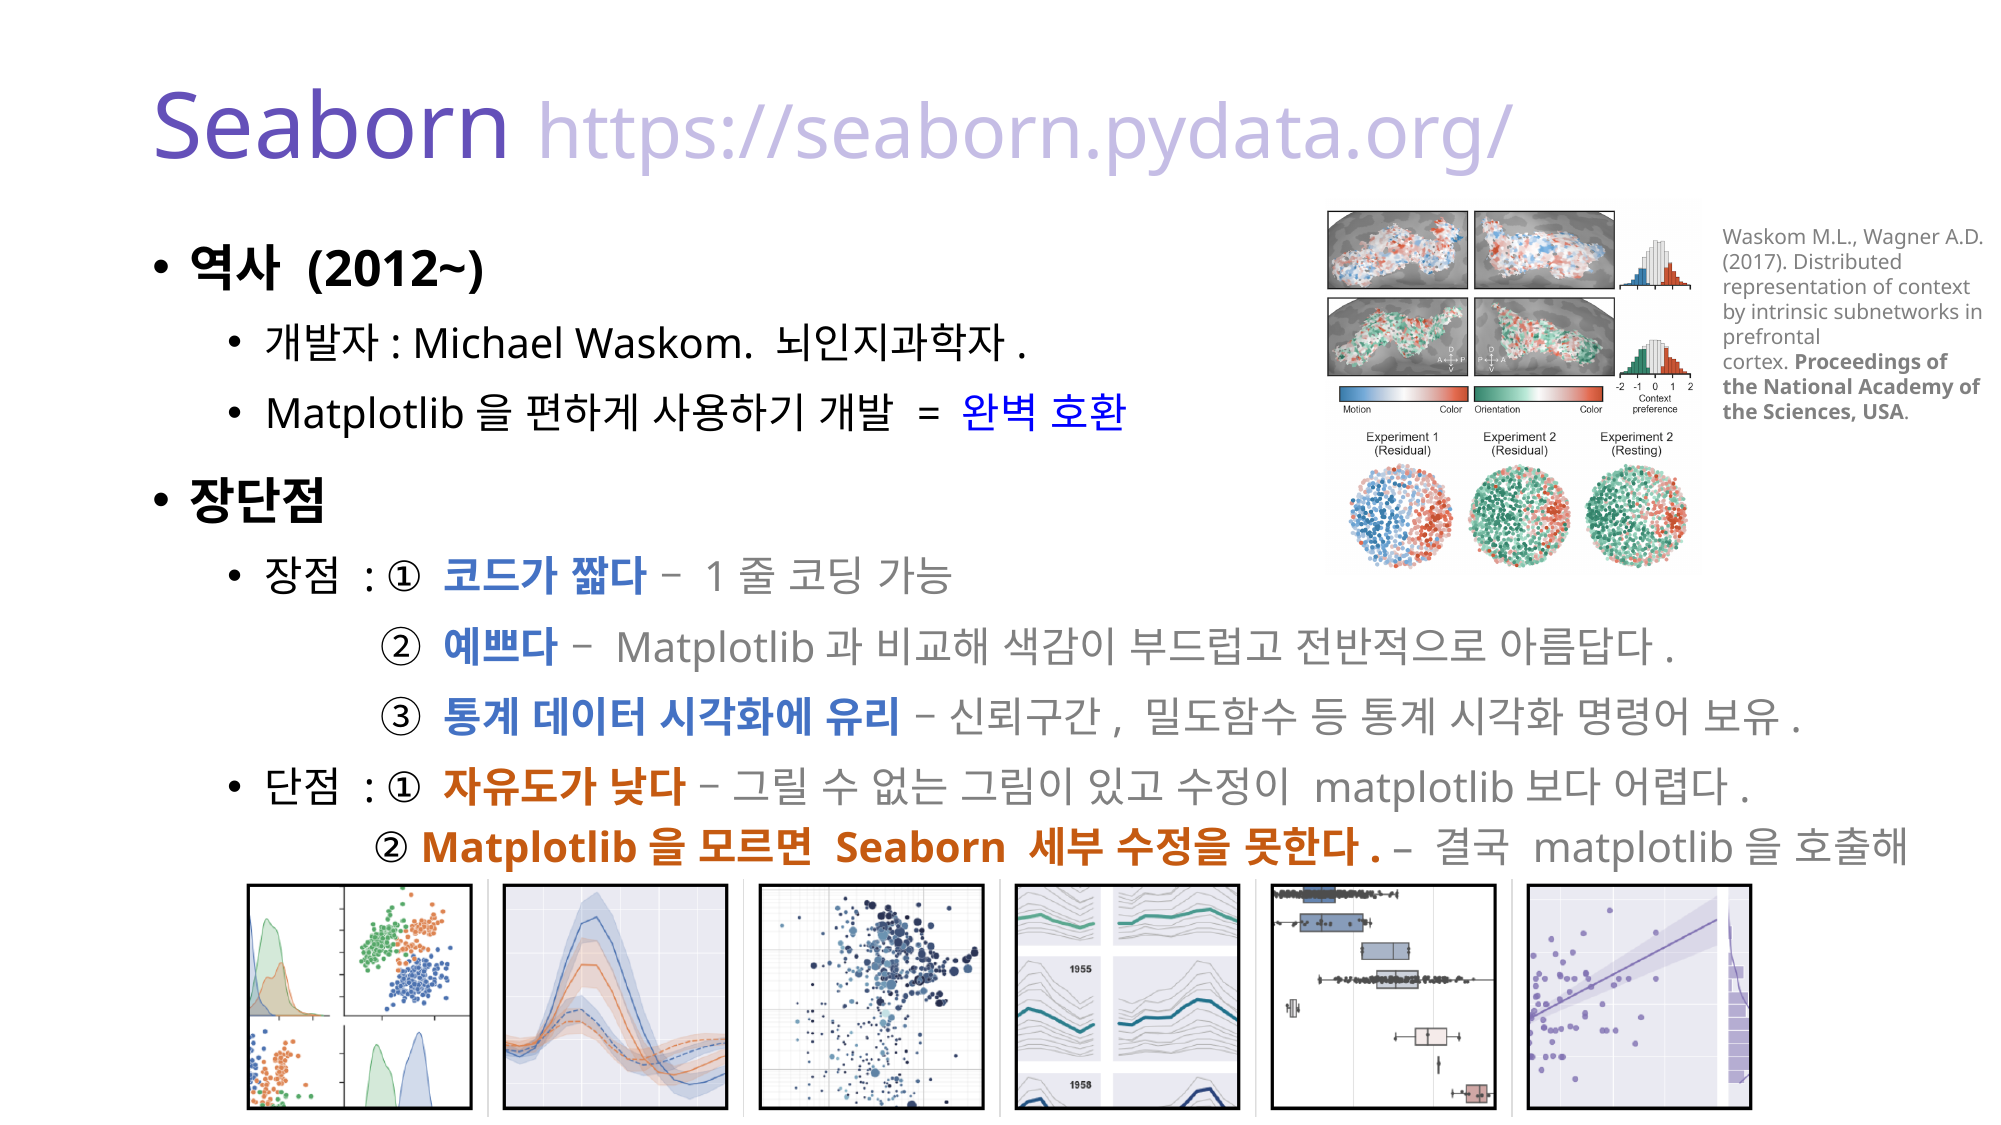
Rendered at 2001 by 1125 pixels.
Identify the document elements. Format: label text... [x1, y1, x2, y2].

list 역사 (2012~) 개발자: Michael Waskom. 뇌인지과학자. Matplotlib을 편하게 사용하기 개발 = 완벽 호환 장단점 장점 : ① 코드가 짧다 – 1줄 코딩 가능 ② 예쁘다 – Matplotlib과 비교해 색감이 부드럽고 전반적으로 아름답다. ③ 통계 데이터 시각화에 유리 – 신뢰구간, 밀도함수 등 통계 시각화 명령어 보유. 단점 : ① 자유도가 낮다 – 그릴 수 없는 그림이 있고 수정이 matplotlib보다 어렵다. ② Matplotlib을 모르면 Seaborn 세부 수정을 못한다. – 결국 matplotlib을 호출해 쓴다. [137, 216, 1950, 1014]
picture [1325, 198, 1702, 575]
text_box Waskom M.L., Wagner A.D. (2017). Distributed representation of context by intrinsic subnetworks in prefrontal cortex. Proceedings of the National Academy of the Sciences, USA. [1707, 216, 2000, 431]
title Seaborn https://seaborn.pydata.org/ [137, 59, 1863, 199]
picture [242, 879, 1758, 1117]
